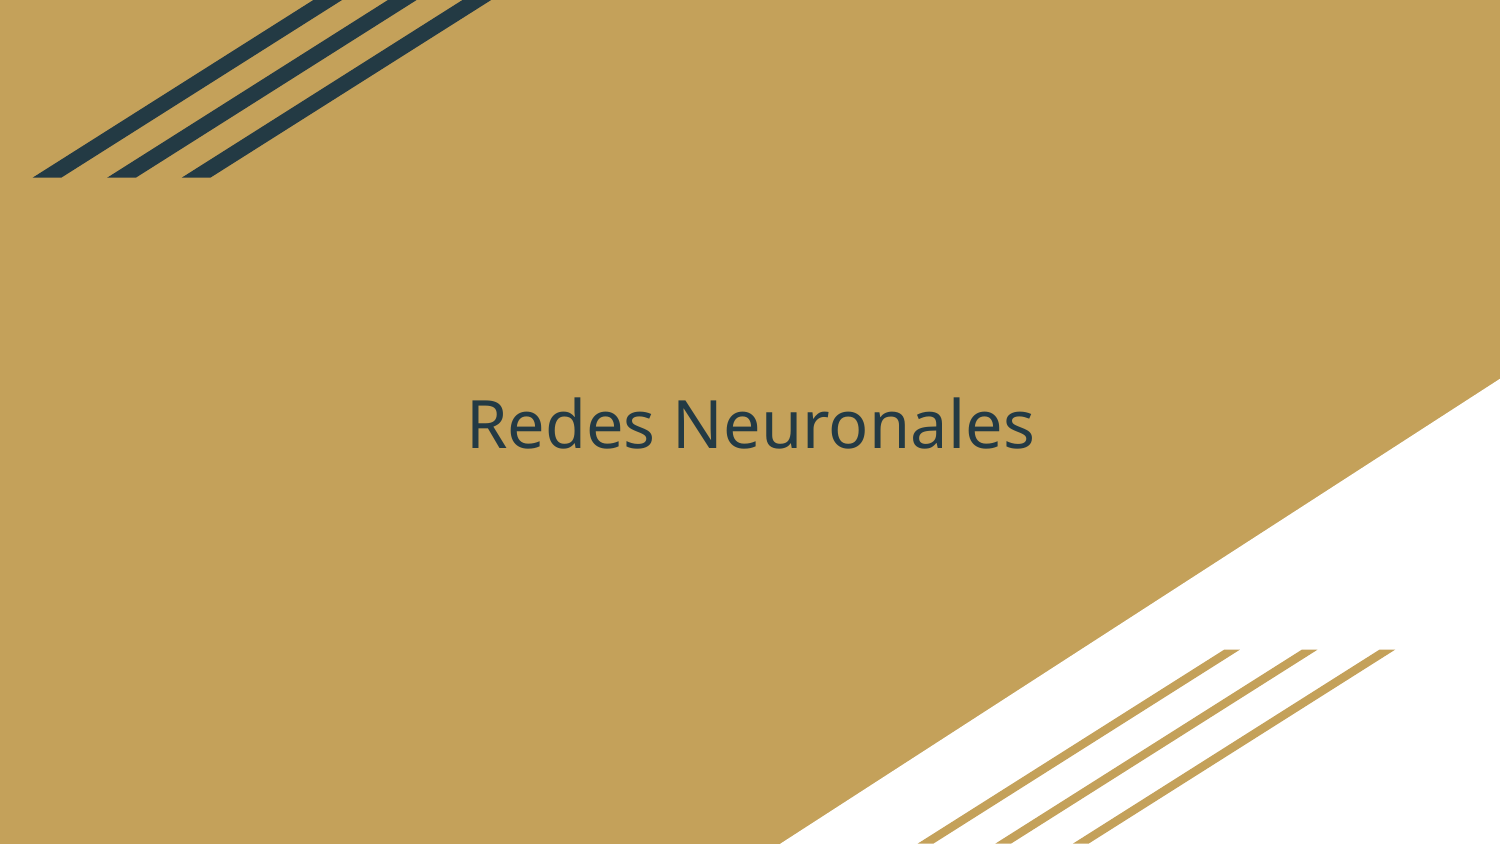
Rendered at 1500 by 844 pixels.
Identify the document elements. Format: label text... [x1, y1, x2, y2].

title Redes Neuronales [309, 286, 1192, 557]
